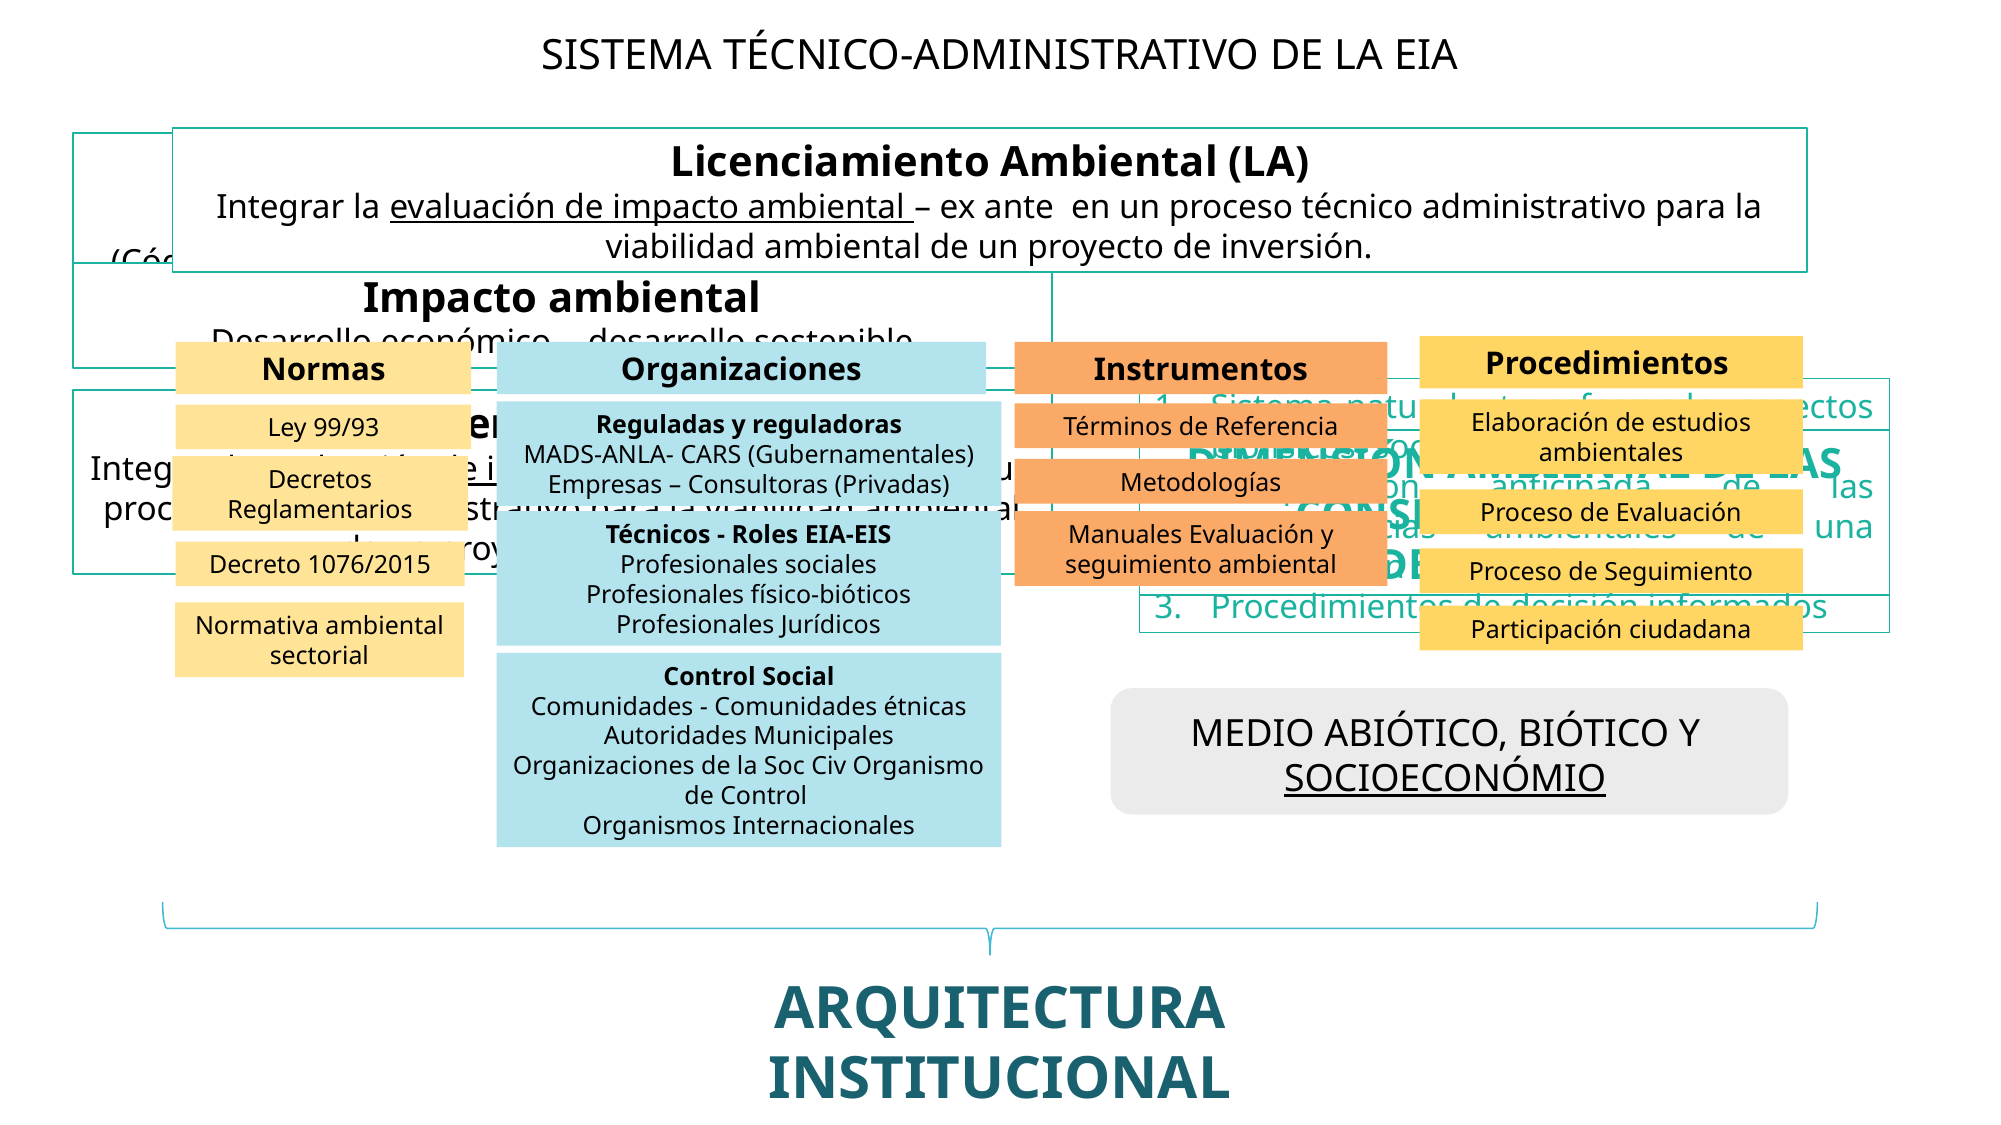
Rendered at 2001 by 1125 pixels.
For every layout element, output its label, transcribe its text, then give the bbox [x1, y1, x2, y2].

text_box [172, 335, 1804, 850]
text_box [161, 901, 1819, 956]
text_box ARQUITECTURA INSTITUCIONAL [554, 962, 1446, 1118]
text_box DIMENSIÓN AMBIENTAL DE LAS CONSECUENCIAS DEL DESARROLLO [1804, 429, 1890, 595]
text_box SISTEMA TÉCNICO-ADMINISTRATIVO DE LA EIA [354, 20, 1646, 86]
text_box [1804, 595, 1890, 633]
text_box Licenciamiento Ambiental (LA) Integrar la evaluación de impacto ambiental – ex ante en un proceso técnico administrativo para la viabilidad ambiental de un proyecto de inversión. [172, 127, 1808, 273]
text_box Sistema natural y transformado, aspectos biofísicos, sociales y sus relaciones Comprensión anticipada de las consecuencias ambientales de una intervención Procedimientos de decisión informados [1804, 378, 1890, 429]
text_box Impacto ambiental Desarrollo económico - desarrollo sostenible [72, 262, 1053, 369]
text_box Licenciamiento Ambiental (LA) Integrar la evaluación de impacto ambiental – ex ante en un proceso técnico administrativo para la viabilidad ambiental de un proyecto de inversión. [72, 389, 172, 575]
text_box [1110, 687, 1789, 815]
text_box Desarrollo sostenible y derecho a un ambiente sano (Código de RN/74 - Constitución Política /91 – Declaración de Rio/92 ) [72, 132, 172, 262]
